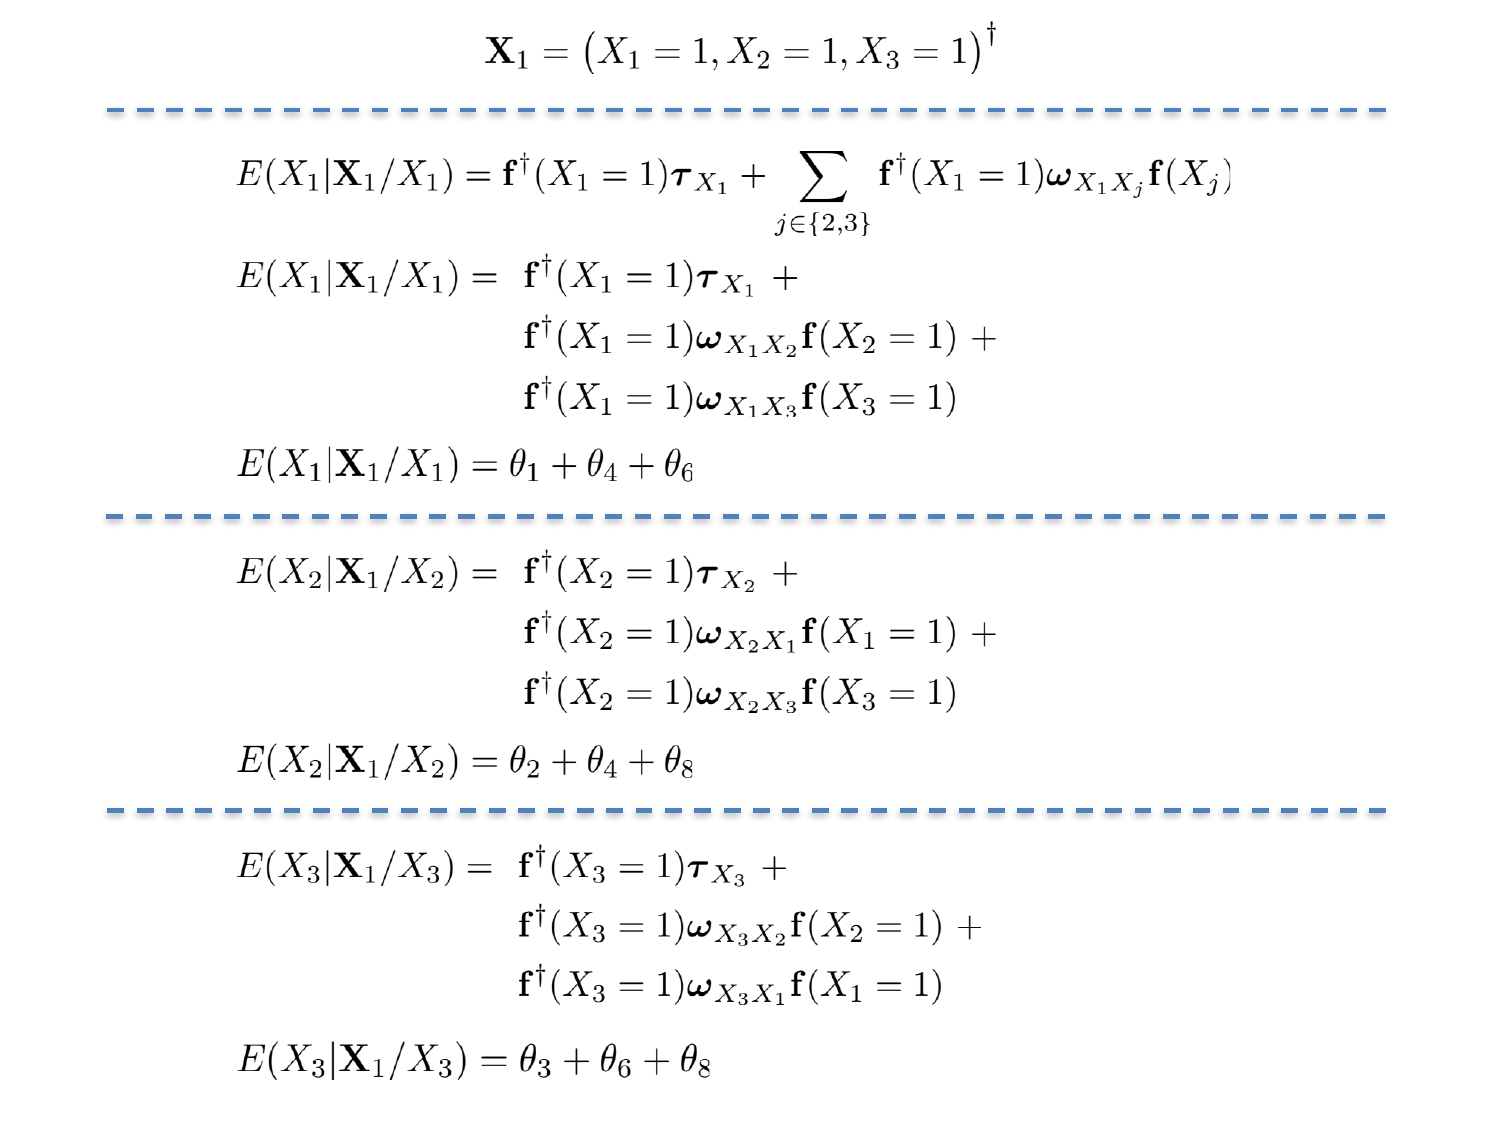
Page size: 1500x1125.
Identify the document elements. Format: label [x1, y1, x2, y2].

picture [236, 445, 693, 483]
picture [236, 253, 996, 418]
picture [236, 548, 996, 713]
picture [236, 1040, 710, 1080]
picture [236, 843, 981, 1005]
picture [484, 20, 996, 75]
picture [236, 741, 693, 780]
picture [236, 150, 1231, 236]
